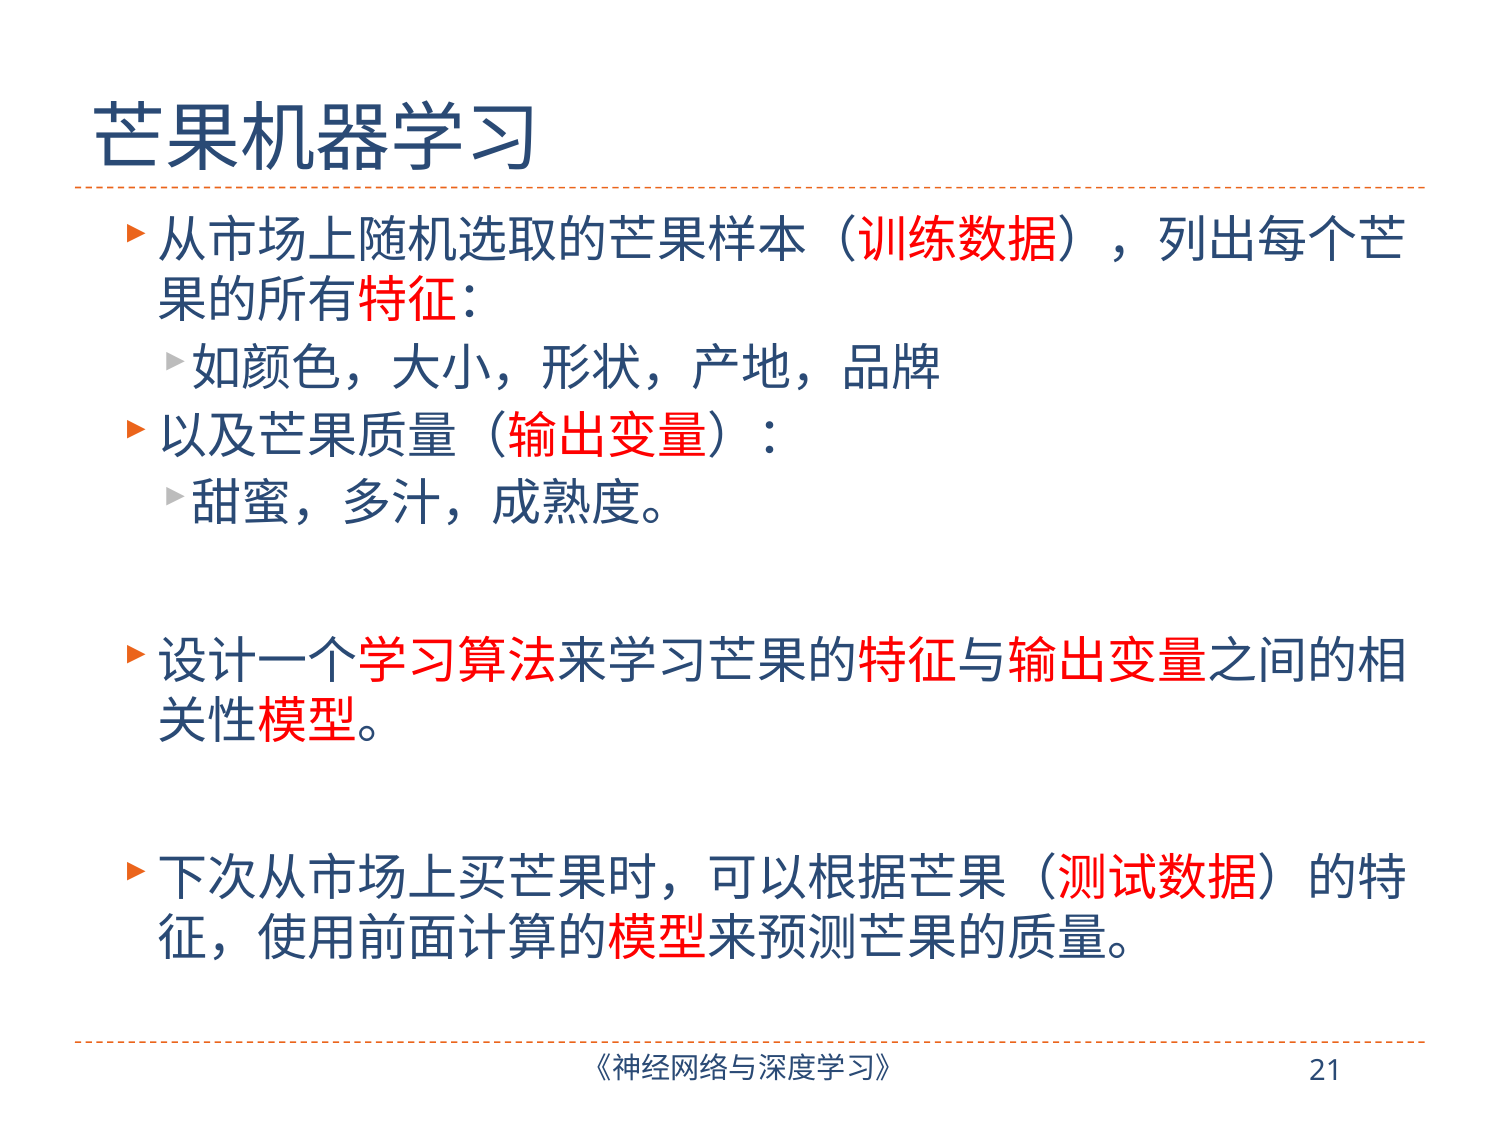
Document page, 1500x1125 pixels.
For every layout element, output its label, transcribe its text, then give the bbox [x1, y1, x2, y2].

title 芒果机器学习 [75, 24, 1425, 188]
list 从市场上随机选取的芒果样本（训练数据），列出每个芒果的所有特征： 如颜色，大小，形状，产地，品牌 以及芒果质量（输出变量）： 甜蜜，多汁，成熟度。 设计一个学习算法来学习芒果的特征与输出变量之间的相关性模型。 下次从市场上买芒果时，可以根据芒果（测试数据）的特征，使用前面计算的模型来预测芒果的质量。 [75, 200, 1425, 1010]
